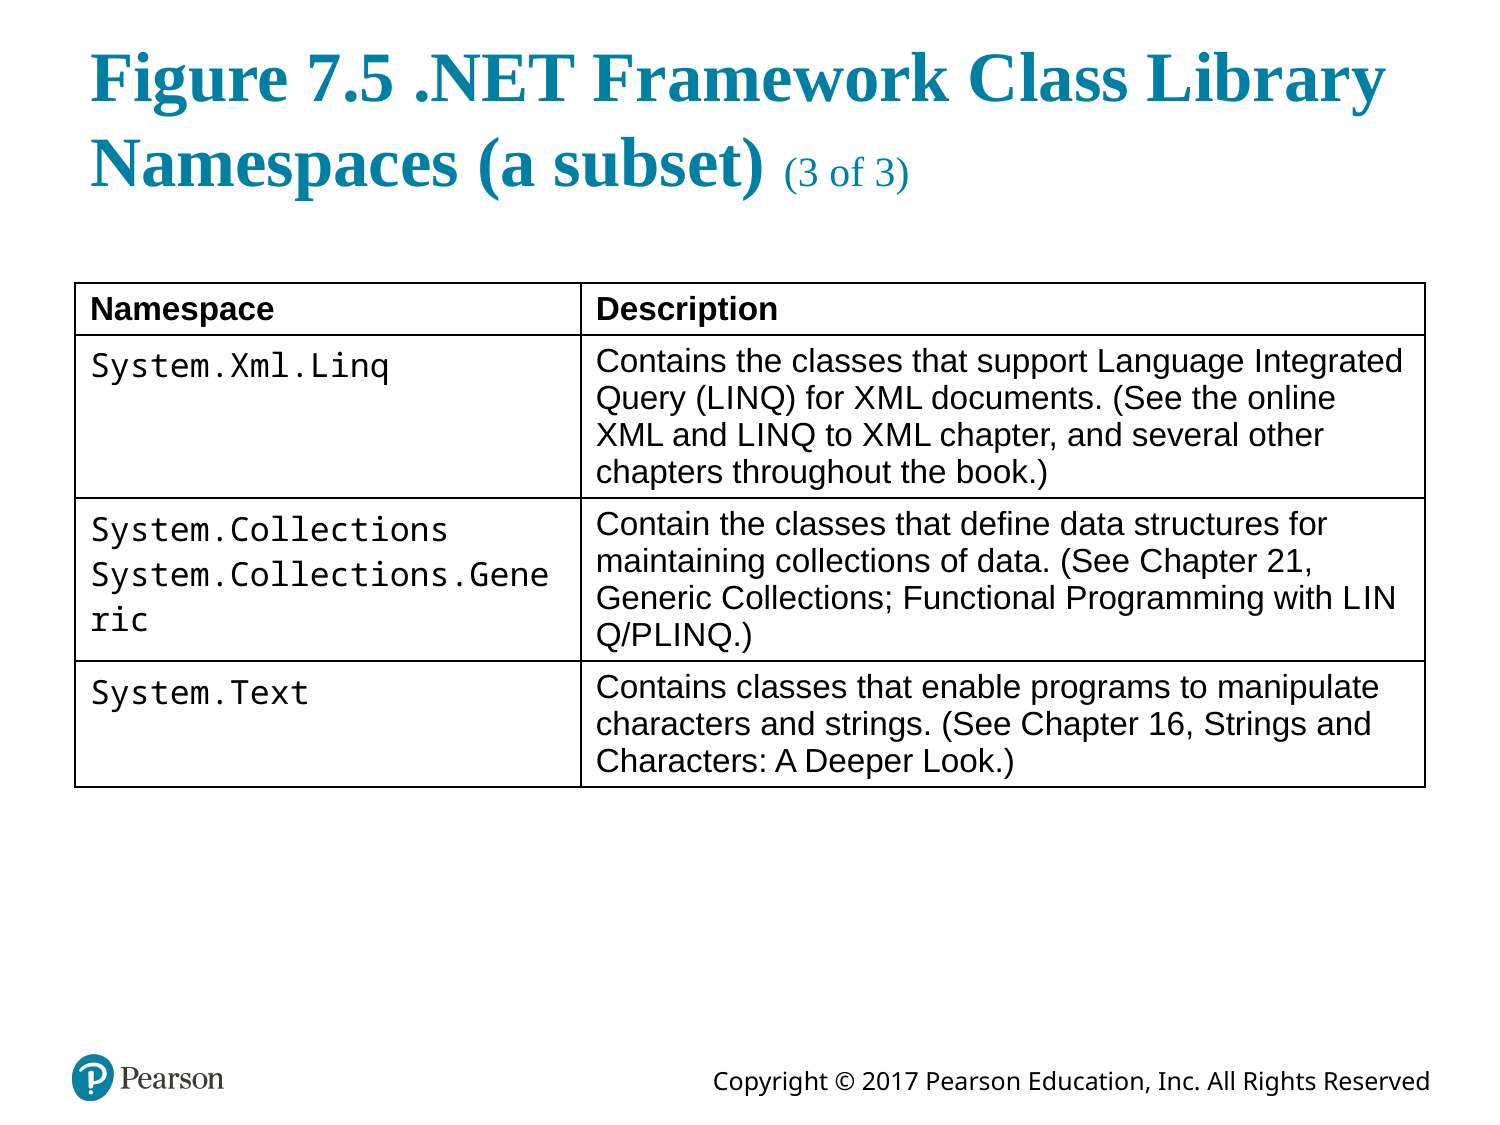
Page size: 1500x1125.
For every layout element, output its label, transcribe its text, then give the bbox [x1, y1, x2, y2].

table_cell System.Xml.Linq [76, 336, 580, 497]
picture [72, 1054, 88, 1070]
picture [98, 1054, 224, 1101]
picture [72, 1087, 83, 1101]
title Figure 7.5 .NET Framework Class Library Namespaces (a subset) (3 of 3) [75, 35, 1425, 216]
table_cell Contain the classes that define data structures for maintaining collections of data. (See Chapter 21, Generic Collections; Functional Programming with L I N Q/P L I N Q.) [582, 499, 1424, 660]
table_cell System.Text [76, 662, 580, 786]
table_cell Contains classes that enable programs to manipulate characters and strings. (See Chapter 16, Strings and Characters: A Deeper Look.) [582, 662, 1424, 786]
table_cell Contains the classes that support Language Integrated Query (L I N Q) for X M L documents. (See the online XML and L I N Q to X M L chapter, and several other chapters throughout the book.) [582, 336, 1424, 497]
table_cell System.Collections System.Collections.Generic [76, 499, 580, 660]
table_header Namespace [76, 284, 580, 334]
picture [80, 1063, 106, 1088]
table_header Description [582, 284, 1424, 334]
